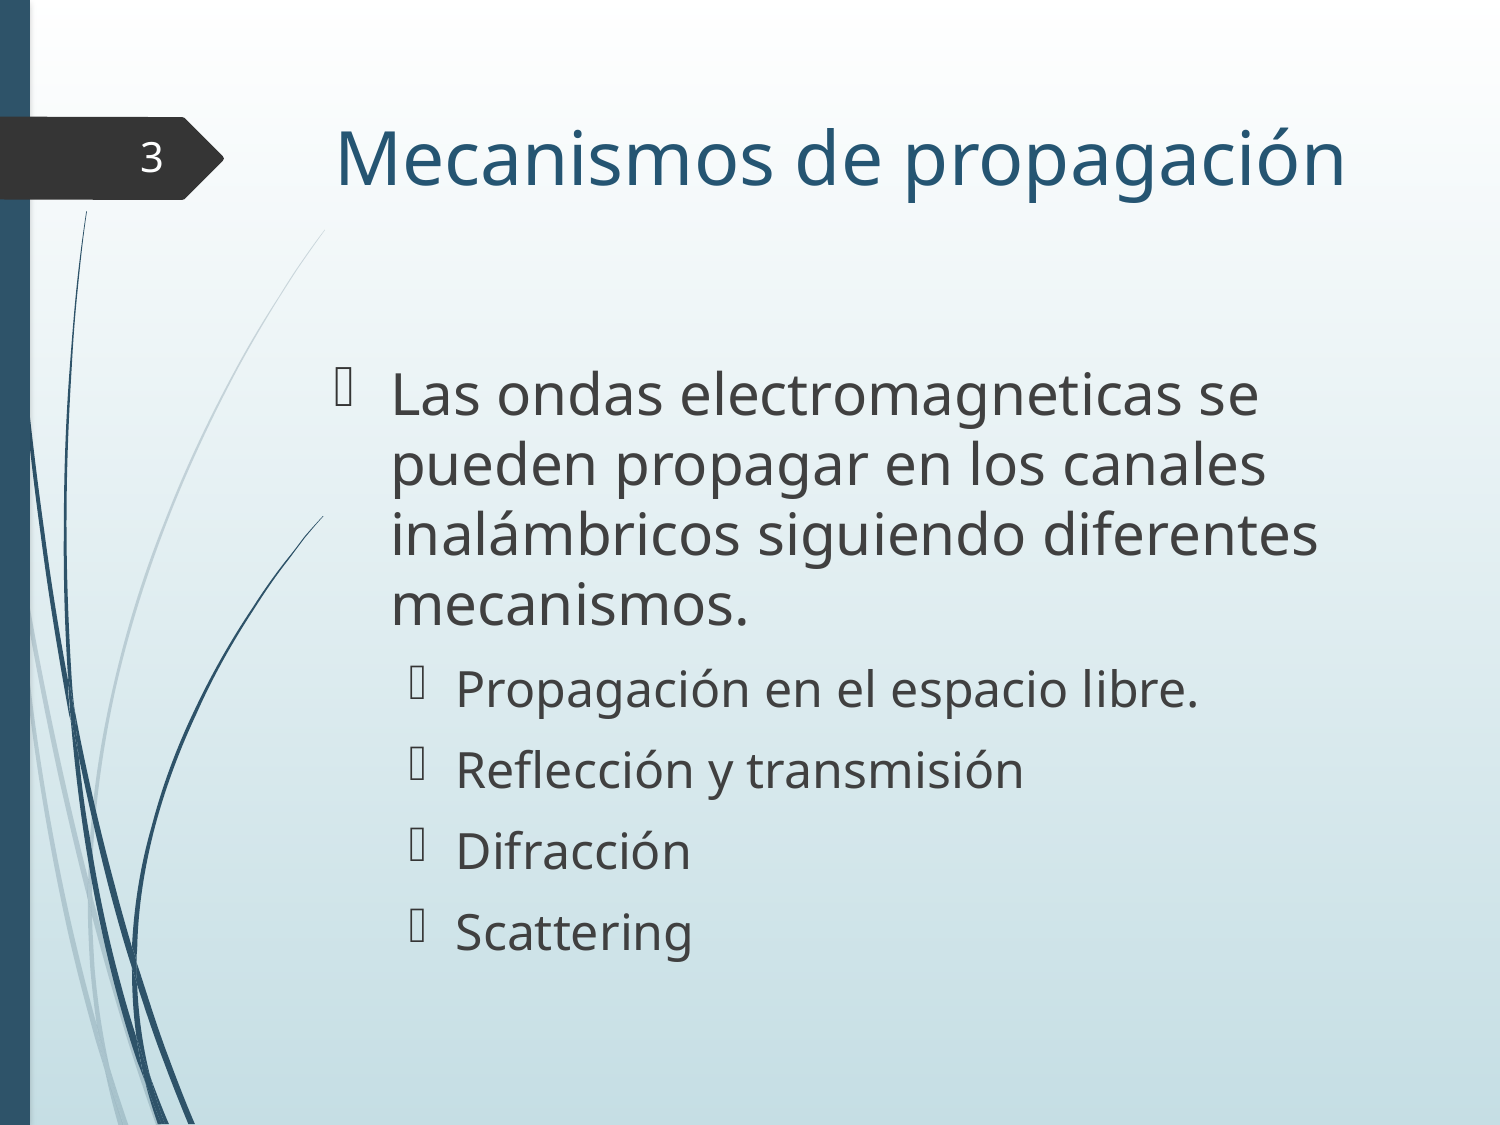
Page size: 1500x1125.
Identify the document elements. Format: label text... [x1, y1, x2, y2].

list Las ondas electromagneticas se pueden propagar en los canales inalámbricos siguiendo diferentes mecanismos. Propagación en el espacio libre. Reflección y transmisión Difracción Scattering [318, 350, 1400, 970]
slide_number 3 [83, 129, 180, 190]
title Mecanismos de propagación [319, 102, 1400, 313]
